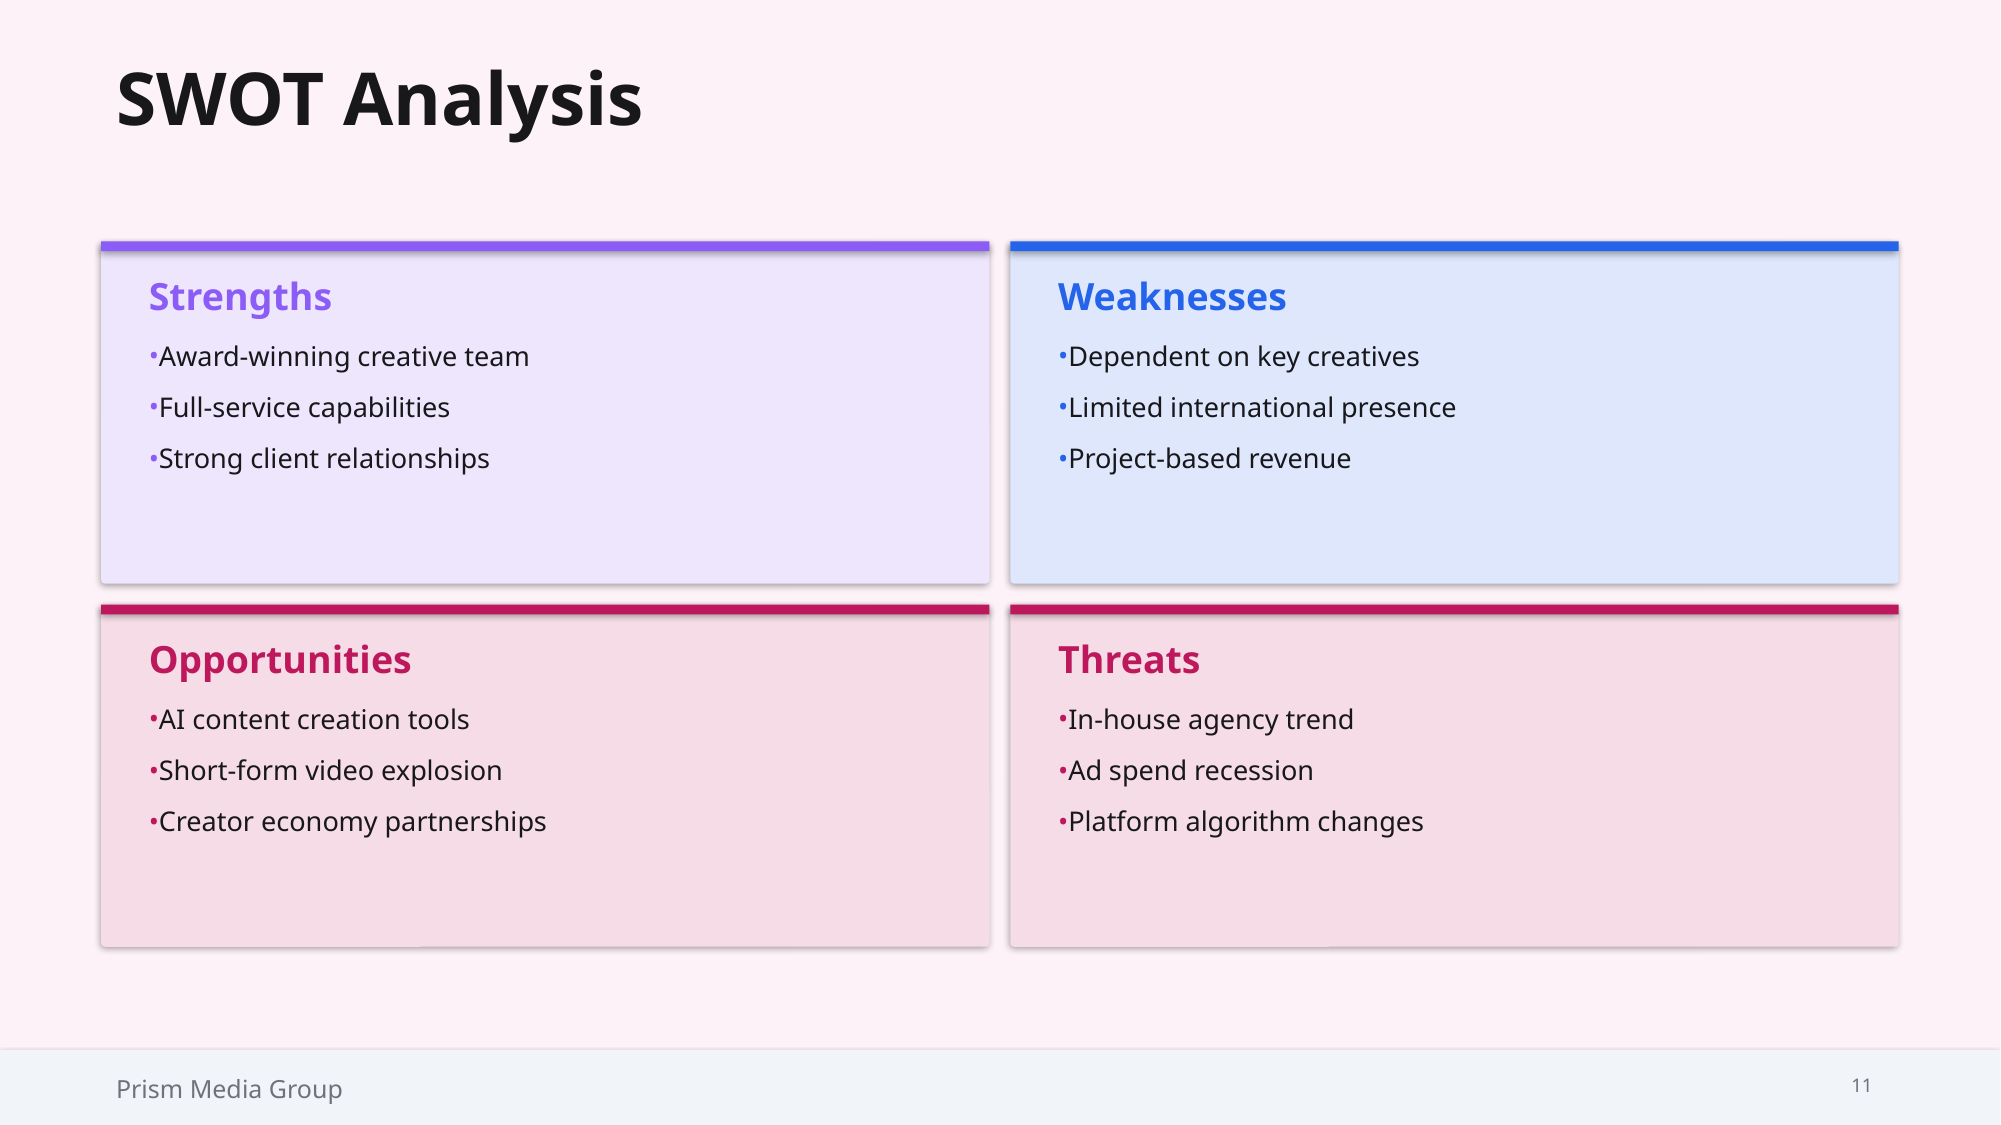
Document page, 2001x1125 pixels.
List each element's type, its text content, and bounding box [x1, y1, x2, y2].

text_box AI content creation tools Short-form video explosion Creator economy partnerships [134, 694, 957, 845]
text_box [1009, 622, 1900, 948]
text_box Dependent on key creatives Limited international presence Project-based revenue [1043, 331, 1866, 482]
text_box Strengths [134, 265, 957, 326]
text_box Weaknesses [1043, 265, 1866, 326]
text_box SWOT Analysis [101, 44, 1899, 148]
text_box Award-winning creative team Full-service capabilities Strong client relationships [134, 331, 957, 482]
text_box [100, 604, 990, 615]
text_box [100, 622, 991, 948]
text_box Prism Media Group [101, 1066, 594, 1112]
text_box 11 [1821, 1066, 1888, 1104]
text_box In-house agency trend Ad spend recession Platform algorithm changes [1043, 694, 1866, 845]
text_box [0, 0, 2000, 1049]
text_box [1009, 258, 1900, 585]
text_box [100, 241, 990, 252]
text_box Opportunities [134, 629, 957, 689]
text_box Threats [1043, 629, 1866, 689]
text_box [1010, 604, 1899, 615]
text_box [0, 1049, 2000, 1125]
text_box [1010, 241, 1899, 252]
text_box [100, 257, 991, 585]
